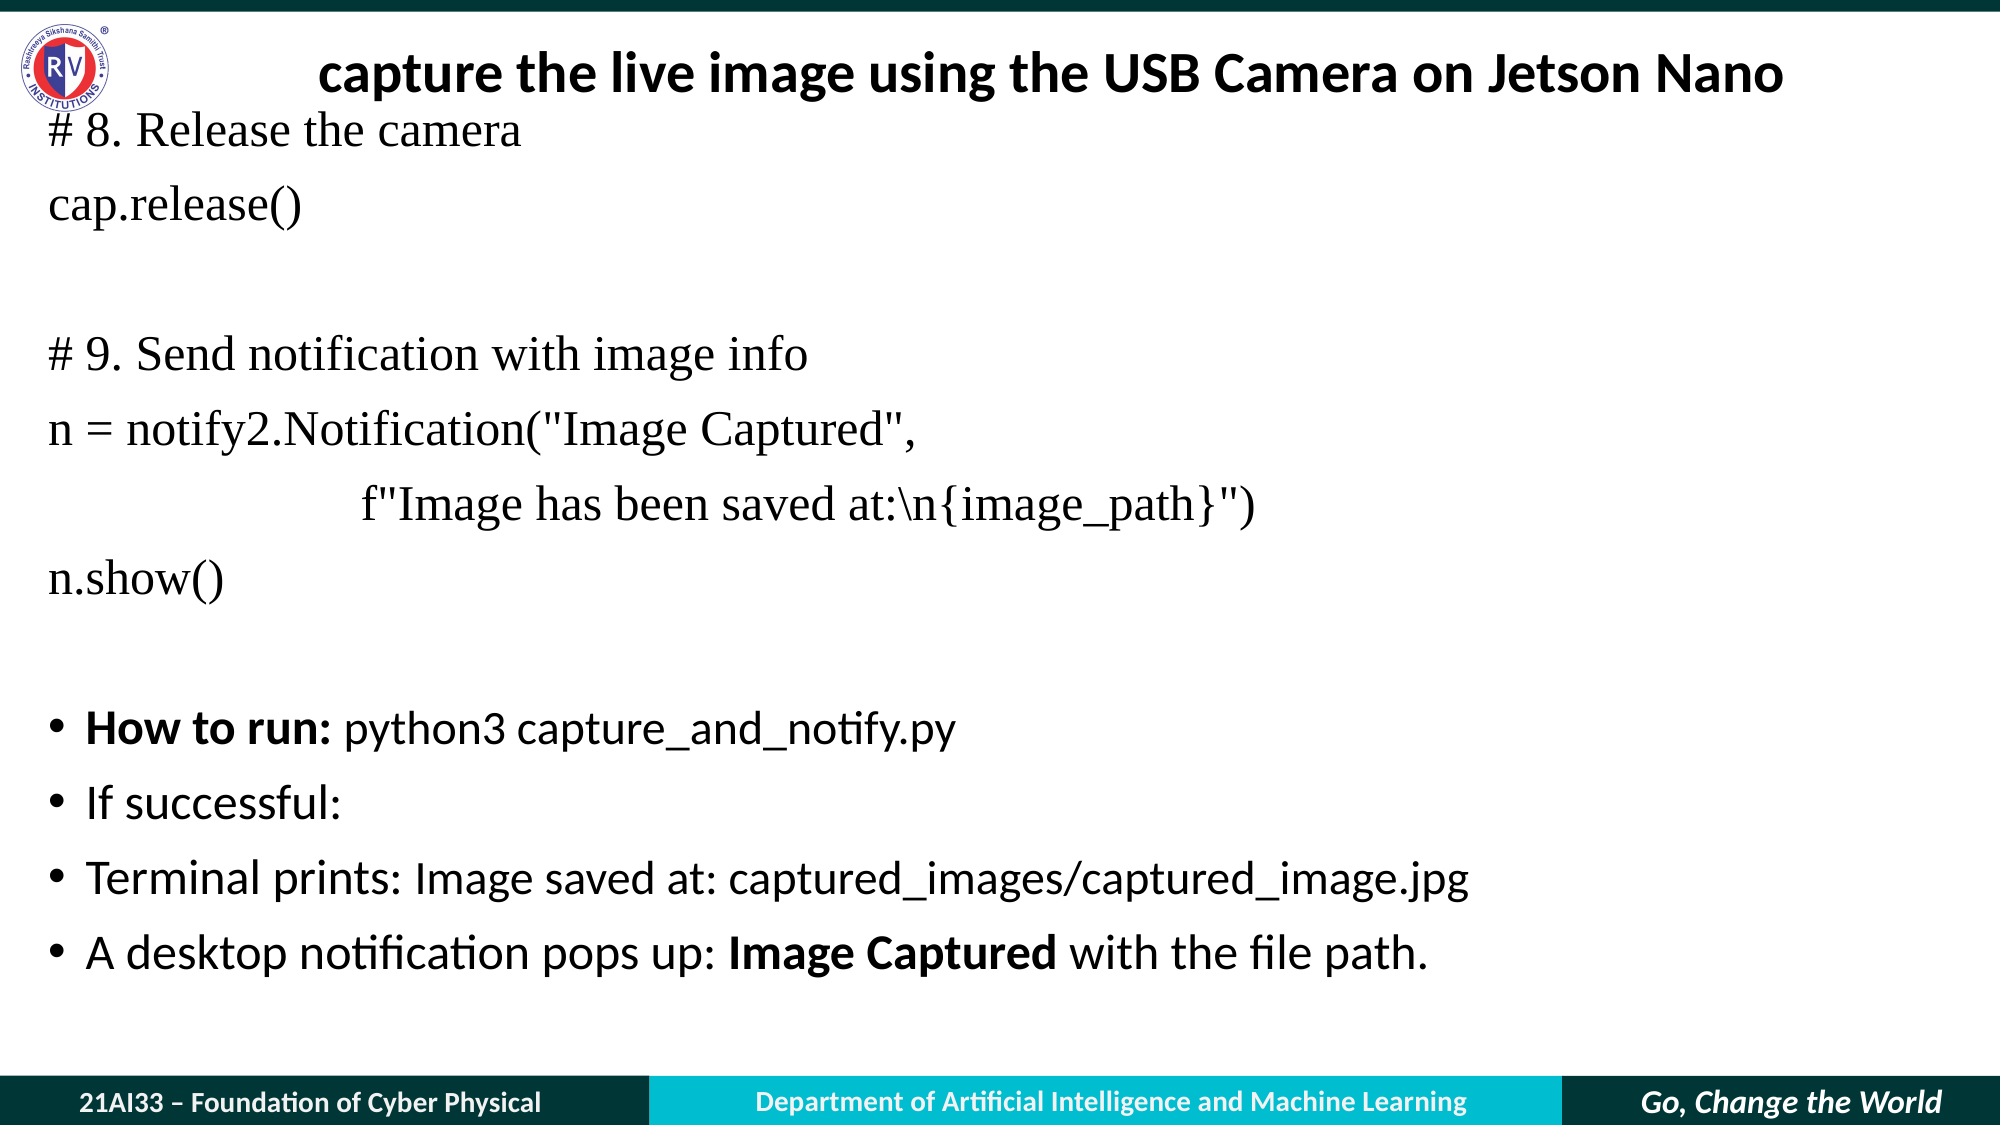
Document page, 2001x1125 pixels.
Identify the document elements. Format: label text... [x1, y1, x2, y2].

picture [14, 17, 115, 118]
list # 8. Release the camera cap.release() # 9. Send notification with image info n = notify2.Notification("Image Captured", f"Image has been saved at:\n{image_path}") n.show() How to run: python3 capture_and_notify.py If successful: Terminal prints: Image saved at: captured_images/captured_image.jpg A desktop notification pops up: Image Captured with the file path. [33, 95, 1967, 1066]
title capture the live image using the USB Camera on Jetson Nano [137, 24, 1967, 95]
